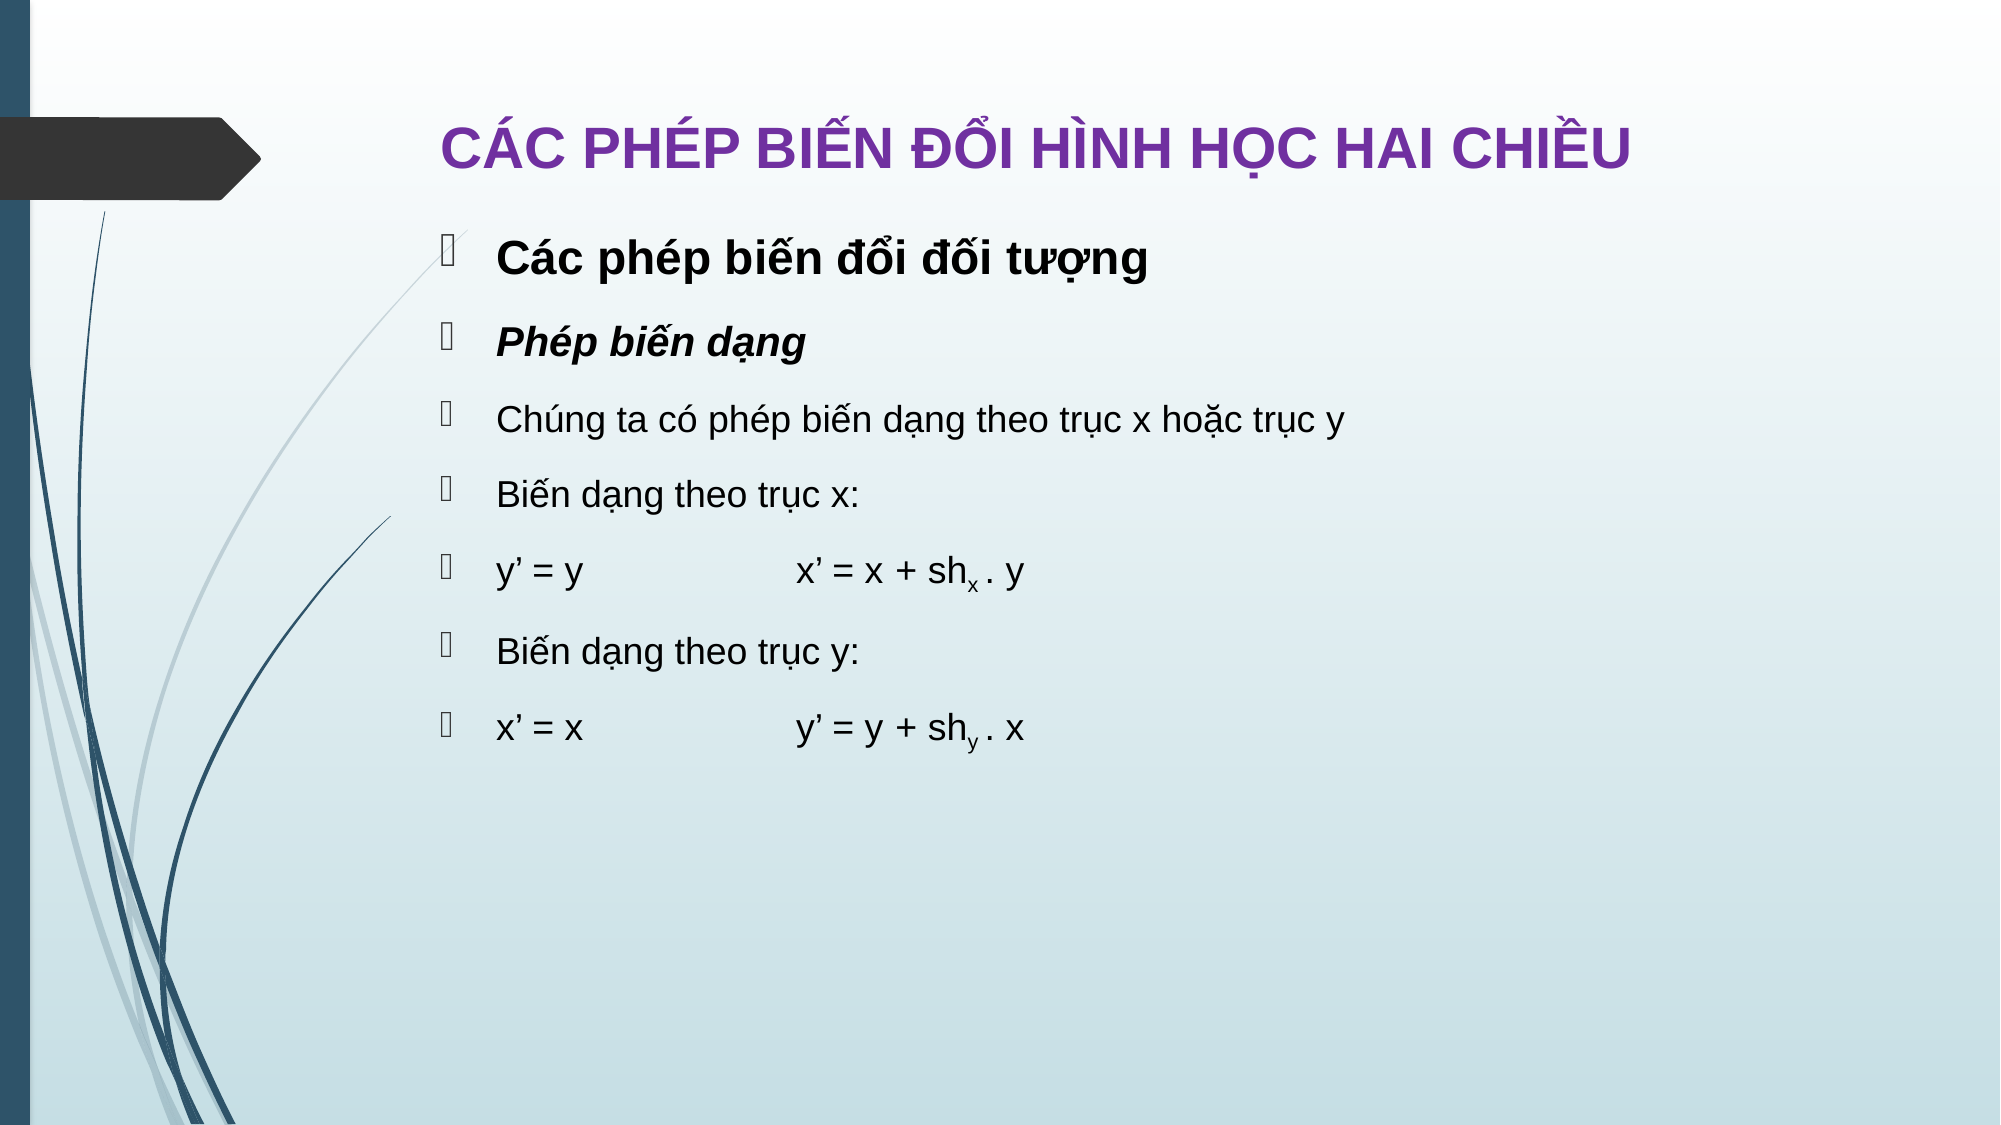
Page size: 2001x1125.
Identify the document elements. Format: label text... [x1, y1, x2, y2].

list Các phép biến đổi đối tượng Phép biến dạng Chúng ta có phép biến dạng theo trục x hoặc trục y Biến dạng theo trục x: y’ = y x’ = x + shx . y Biến dạng theo trục y: x’ = x y’ = y + shy . x [424, 207, 1888, 1040]
title CÁC PHÉP BIẾN ĐỔI HÌNH HỌC HAI CHIỀU [425, 102, 1888, 207]
